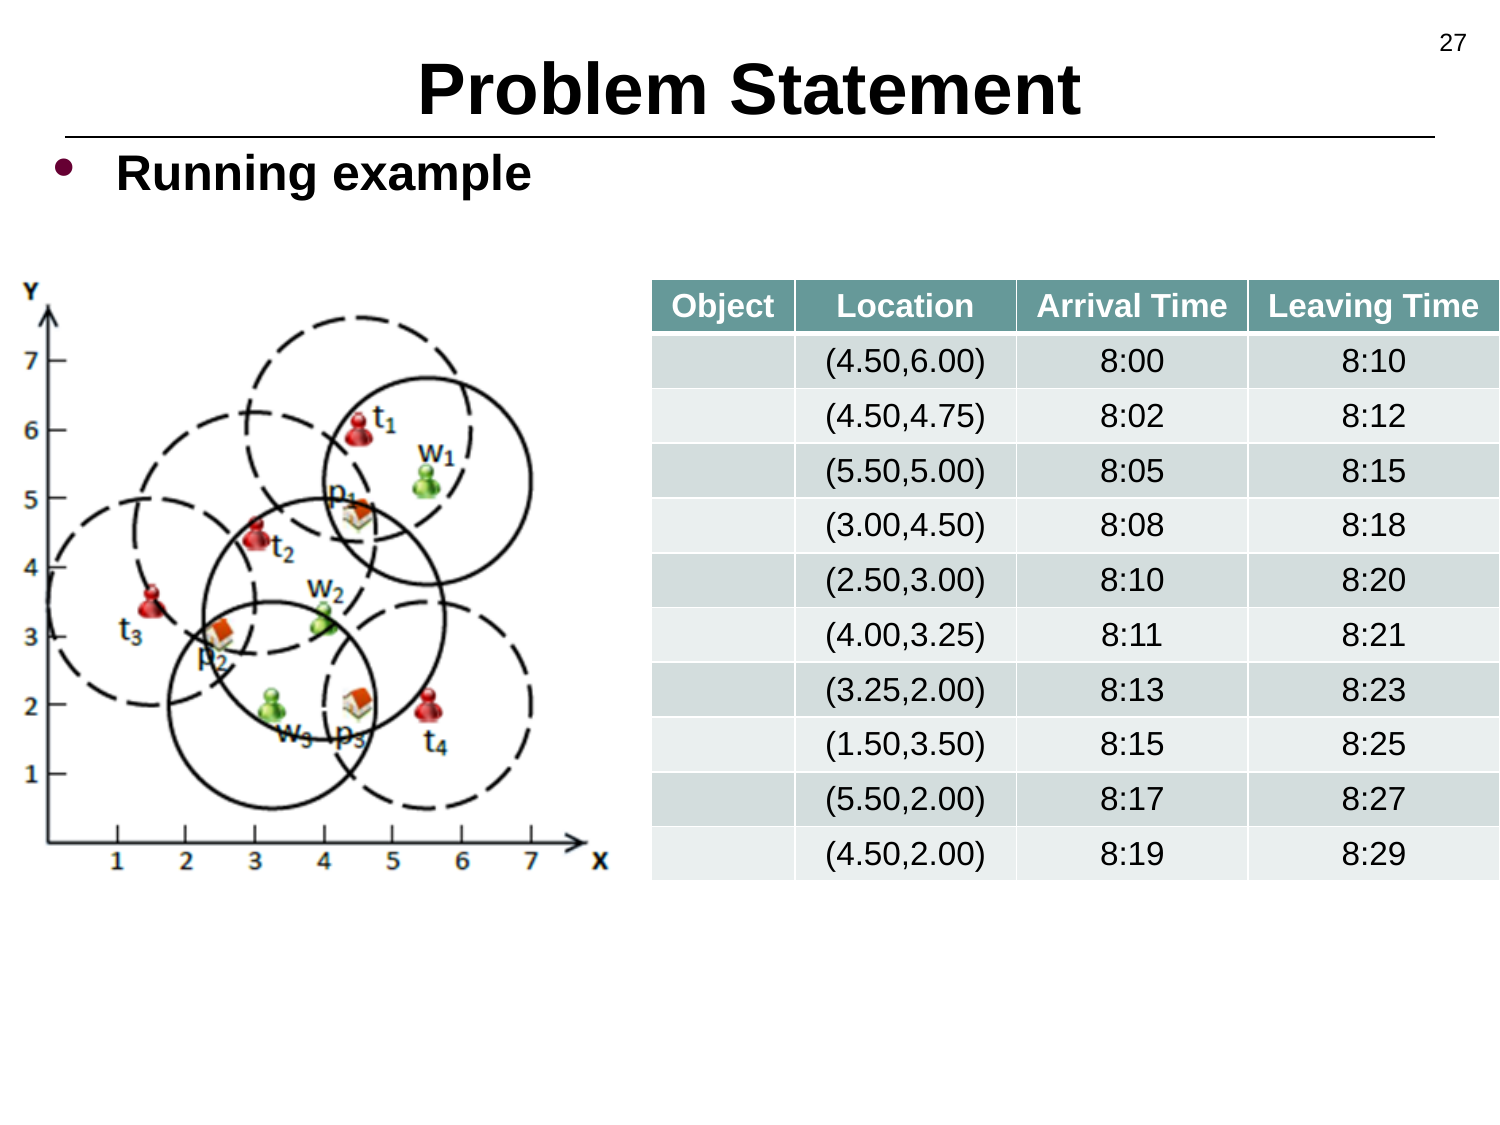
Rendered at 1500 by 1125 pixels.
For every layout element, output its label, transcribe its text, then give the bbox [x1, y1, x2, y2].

title Problem Statement [0, 20, 1500, 138]
text_box Running example [37, 138, 1447, 1094]
picture [17, 278, 617, 877]
slide_number 27 [1131, 18, 1483, 62]
